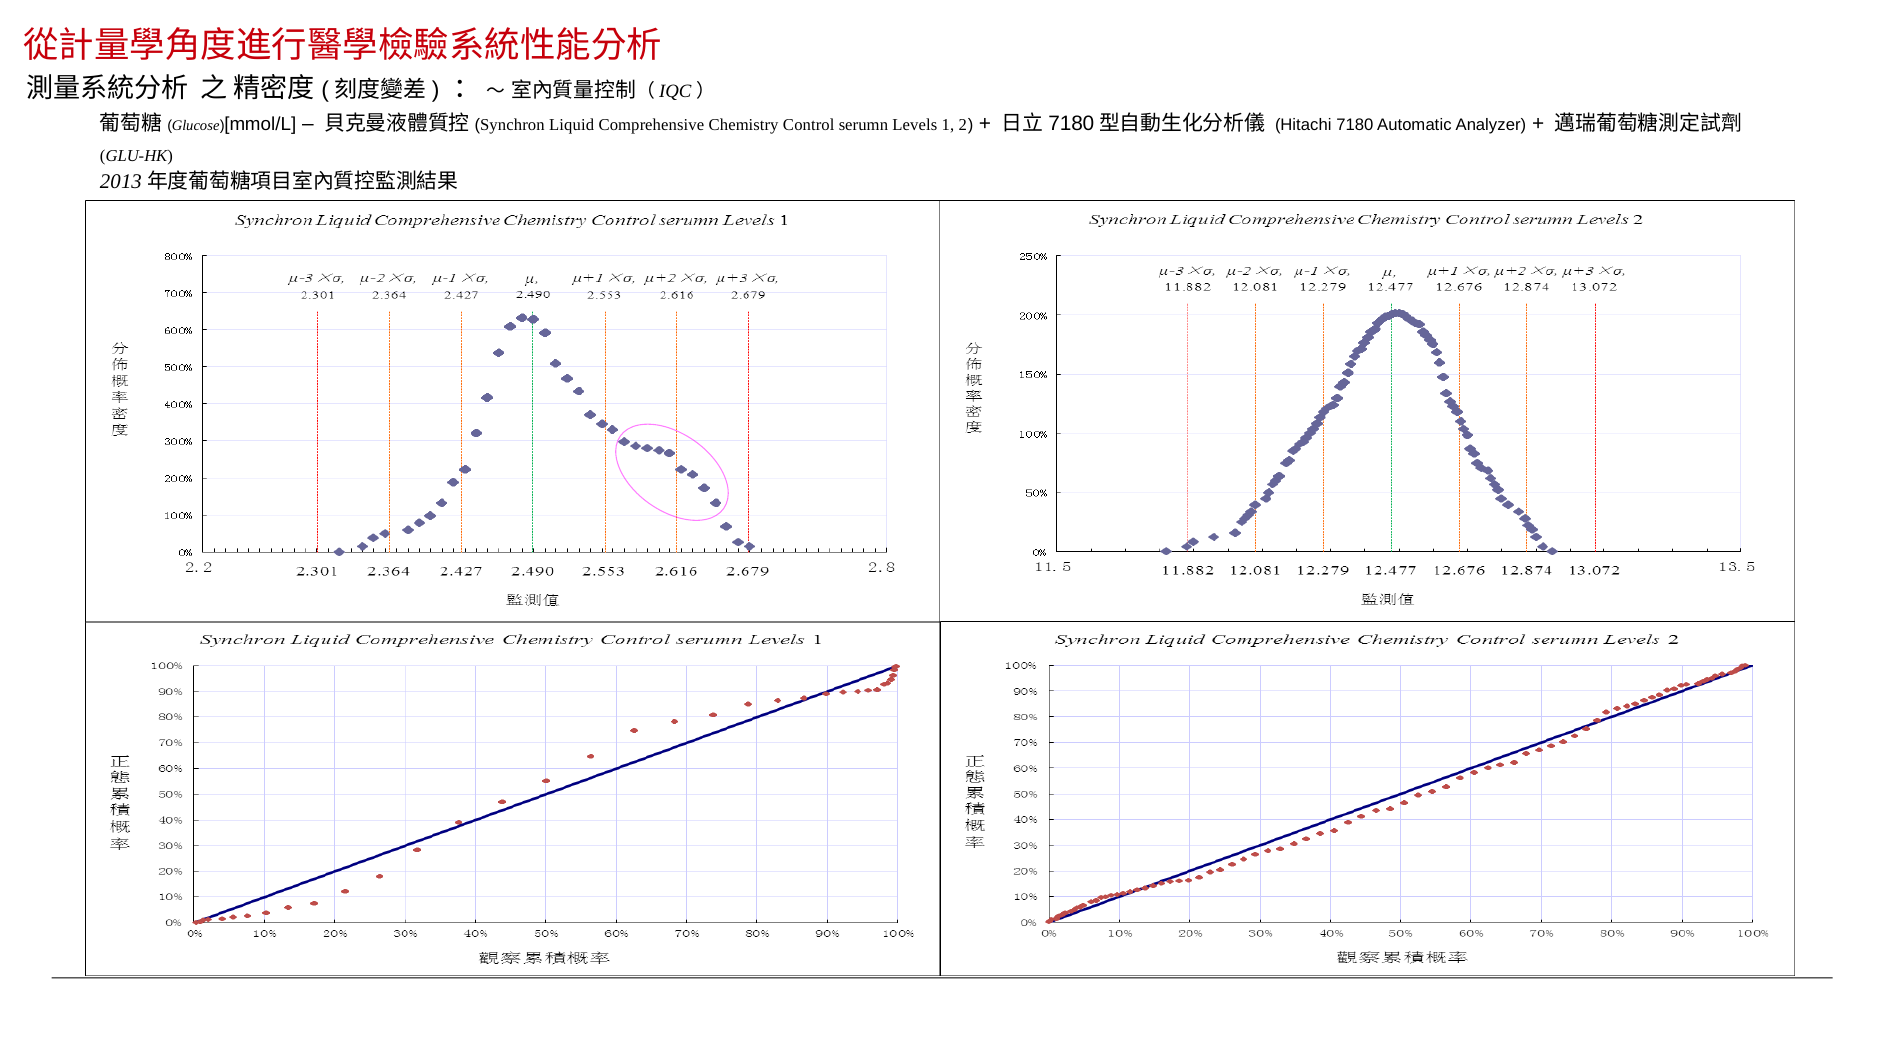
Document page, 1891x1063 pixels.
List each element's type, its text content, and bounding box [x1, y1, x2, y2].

title 從計量學角度進行醫學檢驗系統性能分析 [8, 7, 1407, 79]
text_box 測量系統分析 之 精密度(刻度變差) ： ～ 室內質量控制（IQC） [11, 62, 1327, 110]
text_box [85, 104, 1795, 976]
